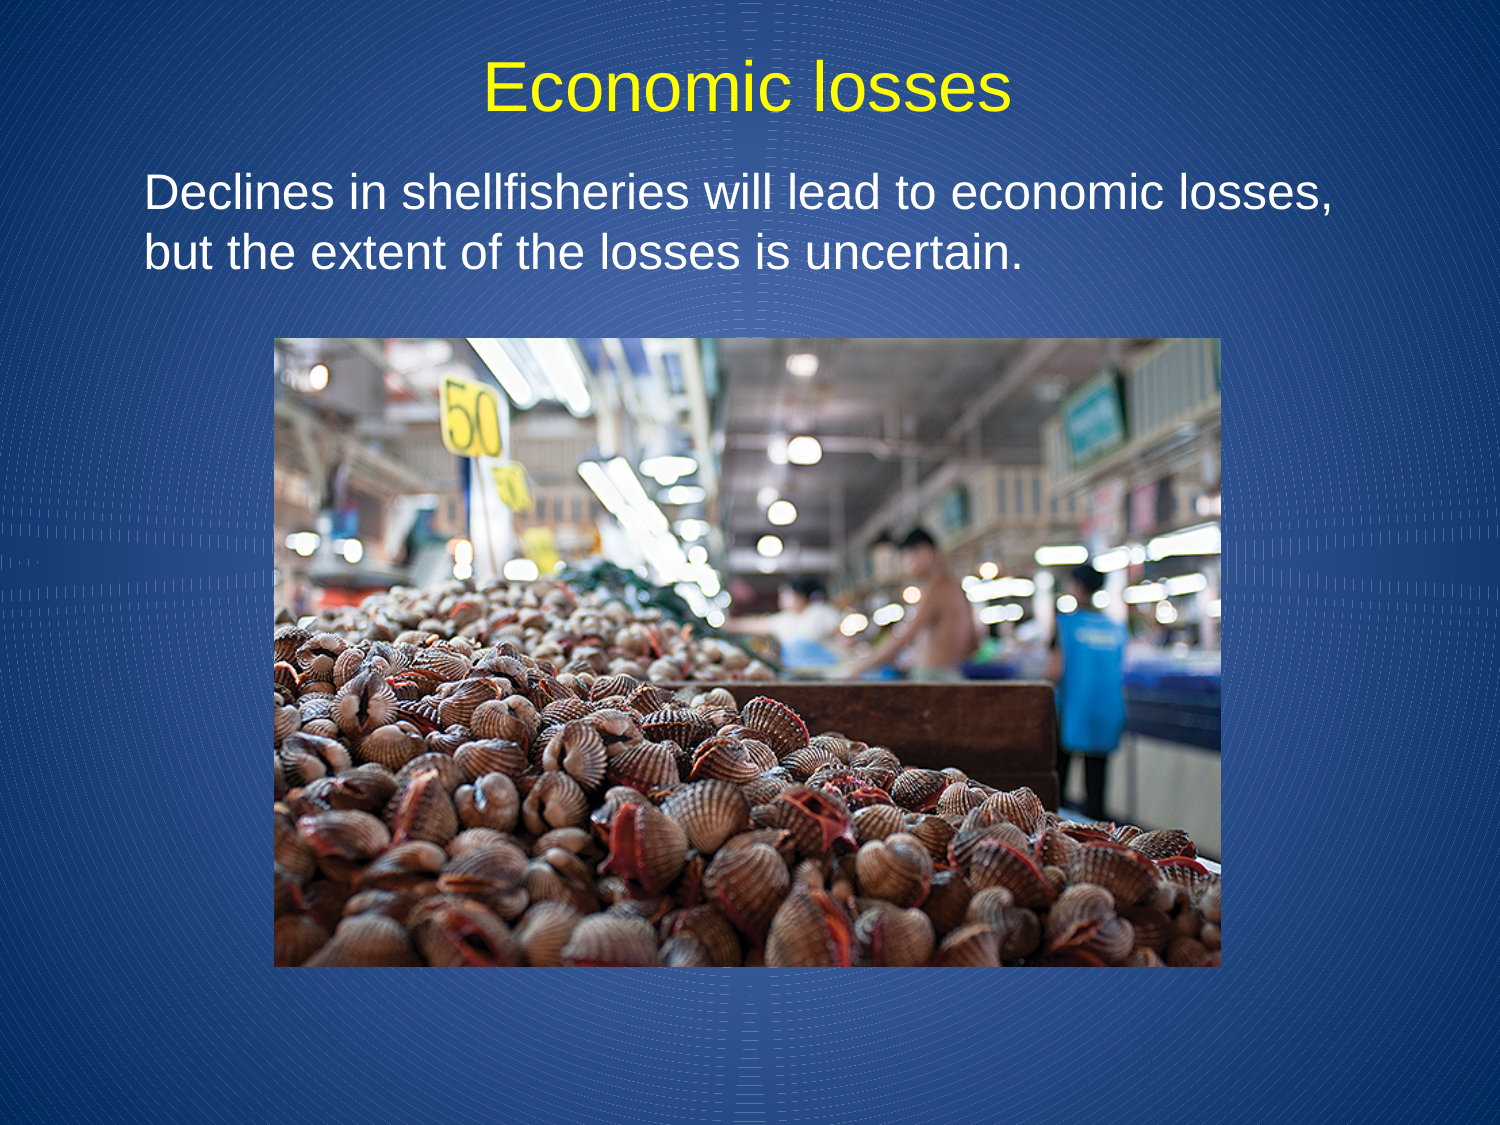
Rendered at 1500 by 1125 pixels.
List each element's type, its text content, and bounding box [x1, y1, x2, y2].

picture [274, 337, 1221, 967]
text_box Declines in shellfisheries will lead to economic losses, but the extent of the losses is uncertain. [128, 152, 1360, 288]
title Economic losses [73, 39, 1424, 163]
